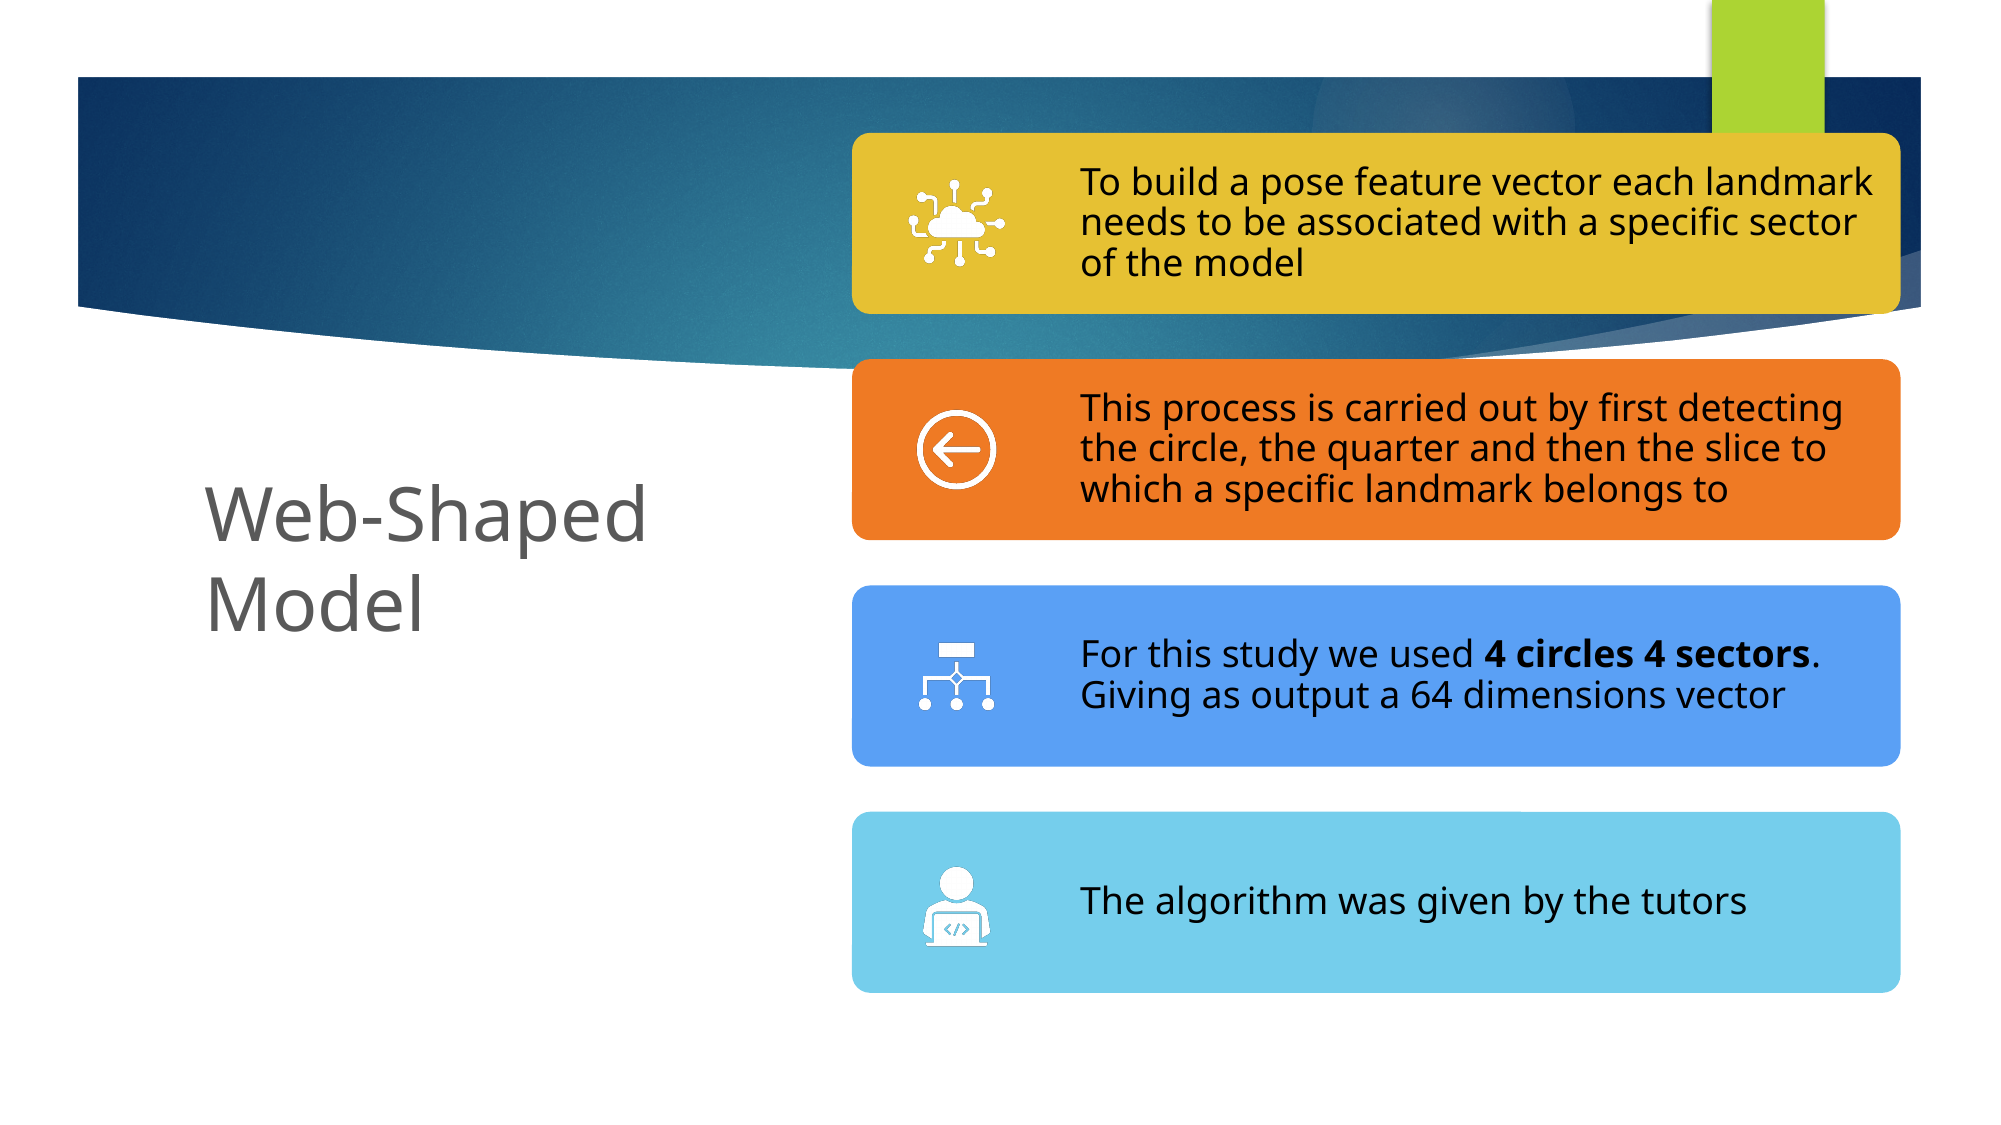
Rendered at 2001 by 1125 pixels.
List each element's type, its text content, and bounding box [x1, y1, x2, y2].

title Web-Shaped Model [189, 159, 673, 953]
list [851, 132, 1901, 994]
